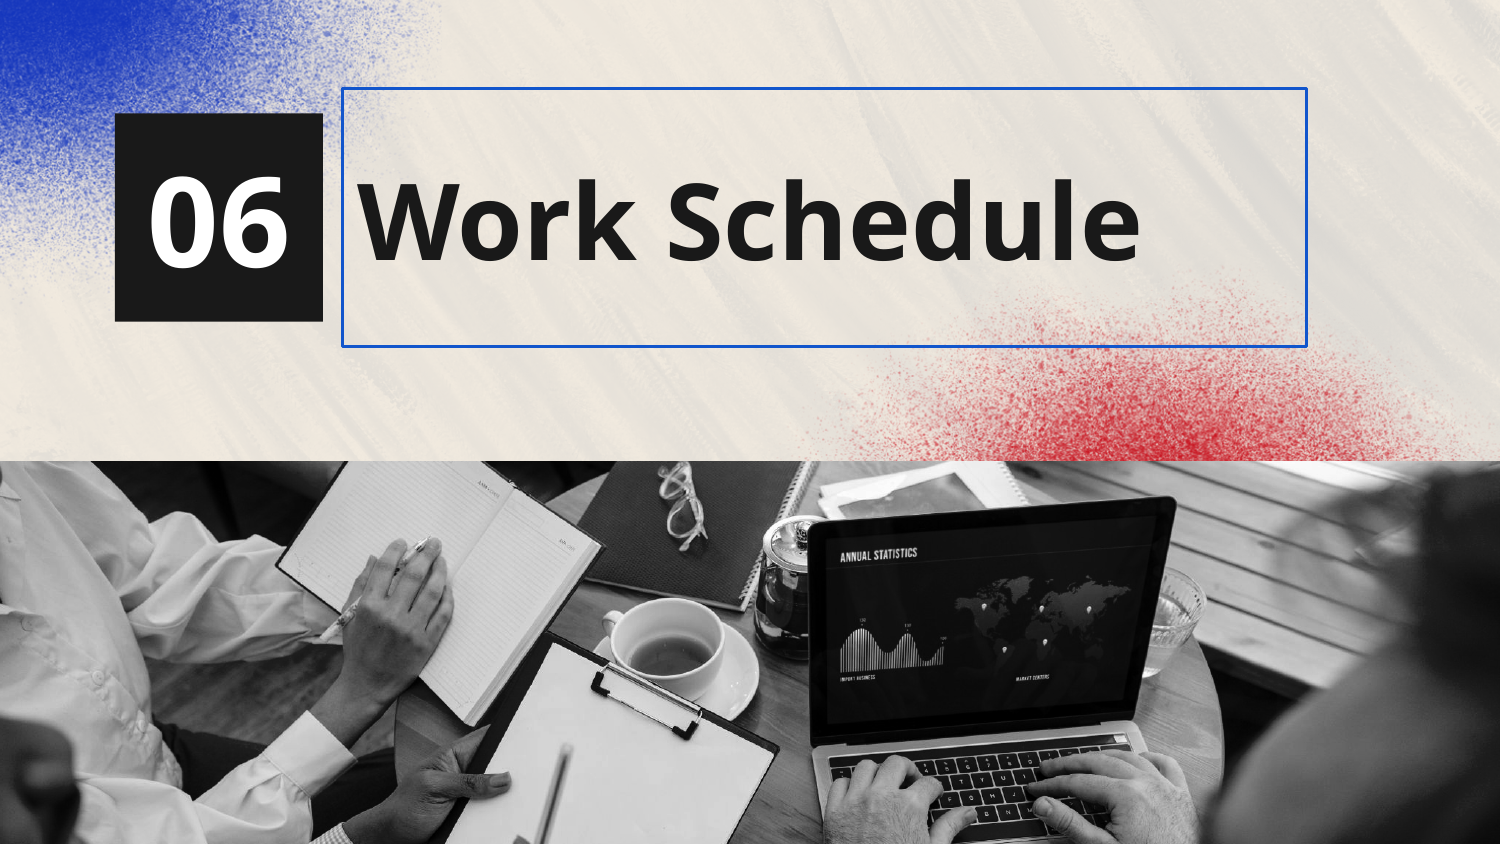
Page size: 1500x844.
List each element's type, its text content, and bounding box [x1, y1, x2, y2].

title 06 [114, 113, 323, 322]
picture [0, 0, 1500, 844]
title Work Schedule [341, 87, 1308, 348]
